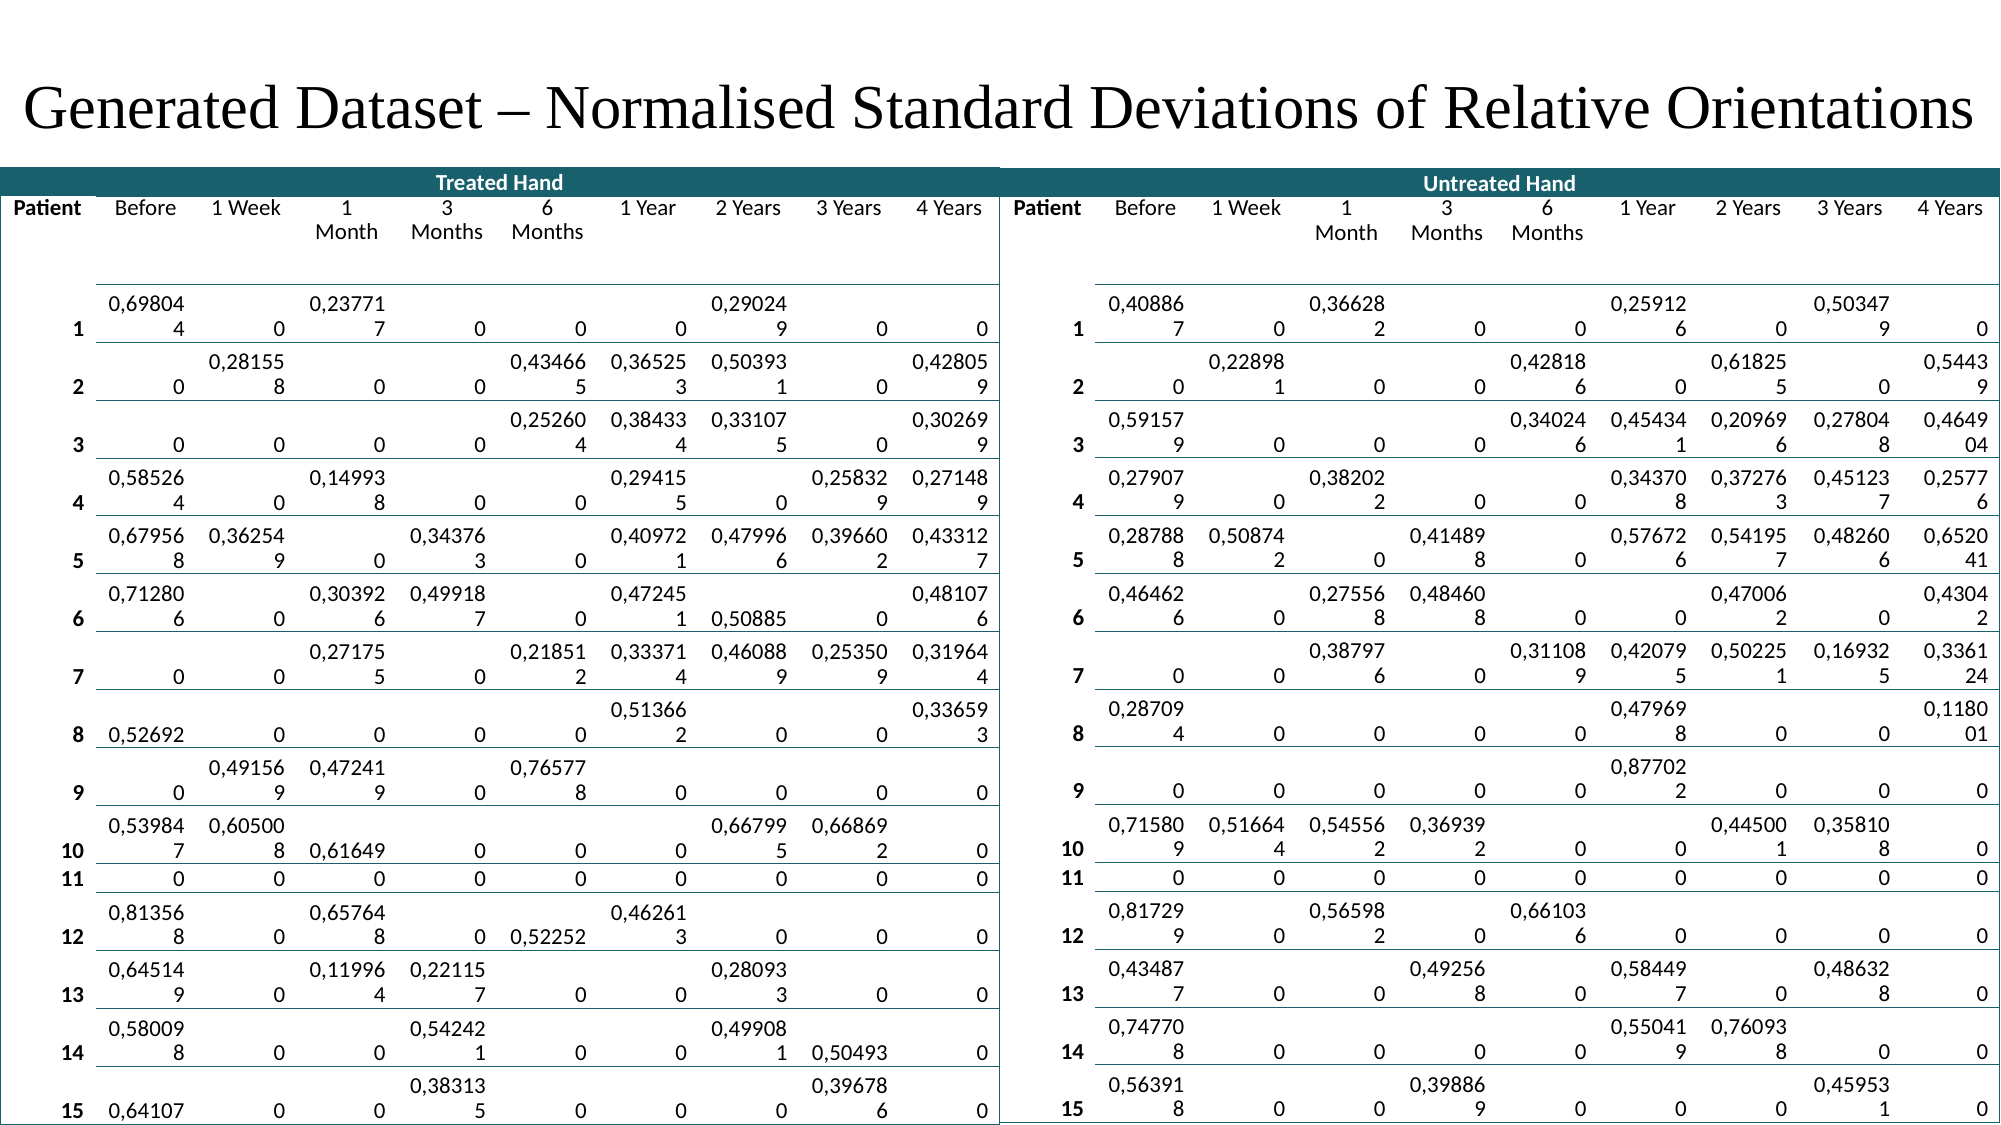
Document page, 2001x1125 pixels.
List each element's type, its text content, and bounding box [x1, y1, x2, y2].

table_cell 0,25776 [1901, 458, 1999, 515]
table_cell 0,396602 [799, 516, 899, 573]
table_cell 0 [397, 806, 497, 863]
table_cell 0 [1296, 1008, 1397, 1064]
table_cell 0 [1497, 747, 1598, 804]
table_cell Patient [1, 196, 96, 284]
table_cell 0 [296, 864, 397, 892]
table_cell 0 [196, 893, 296, 950]
table_cell 9 [1000, 747, 1095, 805]
table_cell 11 [1, 864, 96, 892]
table_cell 0 [1698, 1065, 1799, 1122]
table_cell 0 [1901, 285, 1999, 342]
table_cell 0,470062 [1698, 574, 1799, 631]
table_cell 0 [497, 690, 598, 747]
table_cell 0,698044 [96, 285, 196, 342]
table_cell 0 [397, 748, 497, 805]
table_cell 0,481076 [899, 574, 999, 631]
table_cell 4 [1, 458, 96, 516]
table_cell 0 [296, 516, 397, 573]
table_cell 15 [1000, 1065, 1095, 1122]
table_cell 0,652041 [1901, 516, 1999, 573]
table_cell 0,331075 [698, 401, 799, 458]
table_cell 13 [1000, 949, 1095, 1007]
table_cell 6 Months [497, 197, 598, 284]
table_cell 0,502251 [1698, 632, 1799, 689]
table_cell 0,149938 [296, 459, 397, 515]
table_cell 0 [899, 893, 999, 950]
table_cell 0 [397, 459, 497, 515]
table_cell 15 [1, 1066, 96, 1124]
table_cell 0,765778 [497, 748, 598, 805]
table_cell 3 Years [1799, 197, 1901, 284]
table_cell 5 [1, 516, 96, 574]
table_cell 3 [1, 400, 96, 458]
table_cell 0 [1598, 892, 1698, 949]
table_cell 0,50493 [799, 1009, 899, 1066]
table_cell 14 [1000, 1007, 1095, 1065]
table_cell 0 [799, 893, 899, 950]
table_cell 0 [497, 516, 598, 573]
table_cell 0 [899, 951, 999, 1008]
table_cell 0,218512 [497, 632, 598, 689]
table_cell 3 Months [397, 197, 497, 284]
table_cell 0 [96, 748, 196, 805]
table_cell 0 [196, 1067, 296, 1124]
table_cell 0 [397, 632, 497, 689]
table_cell 0 [296, 343, 397, 400]
table_cell 0 [296, 690, 397, 747]
table_cell 0,275568 [1296, 574, 1397, 631]
table_cell 0 [296, 1009, 397, 1066]
table_cell 0,715809 [1095, 805, 1196, 862]
table_cell 0,259126 [1598, 285, 1698, 342]
table_cell 9 [1, 748, 96, 806]
table_cell 0 [1095, 863, 1196, 891]
table_cell 0 [196, 459, 296, 515]
table_cell 0 [1296, 690, 1397, 746]
table_cell 5 [1000, 516, 1095, 573]
table_cell 0,668692 [799, 806, 899, 863]
table_cell 1 Week [1196, 197, 1296, 284]
table_cell 0 [1901, 1065, 1999, 1122]
table_cell 0,366282 [1296, 285, 1397, 342]
table_cell 0 [1196, 458, 1296, 515]
table_cell 0,877022 [1598, 747, 1698, 804]
table_cell 0,459531 [1799, 1065, 1901, 1122]
table_cell 0,398869 [1397, 1065, 1497, 1122]
table_cell 0 [1397, 863, 1497, 891]
table_cell 6 [1, 574, 96, 632]
table_cell 0 [1196, 574, 1296, 631]
table_cell 0 [1598, 863, 1698, 891]
table_cell 0 [1196, 892, 1296, 949]
table_cell 0 [1196, 690, 1296, 746]
table_cell 0,43042 [1901, 574, 1999, 631]
table_cell 3 [1000, 400, 1095, 458]
table_cell 0 [1799, 747, 1901, 804]
table_cell 0 [1196, 1008, 1296, 1064]
table_cell 0 [397, 690, 497, 747]
table_cell 0 [1698, 863, 1799, 891]
table_cell 0,319644 [899, 632, 999, 689]
table_cell 0 [1901, 1008, 1999, 1064]
table_cell 0 [698, 690, 799, 747]
table_cell 0,281558 [196, 343, 296, 400]
table_cell 0,472419 [296, 748, 397, 805]
table_cell 0,813568 [96, 893, 196, 950]
table_cell 0,541957 [1698, 516, 1799, 573]
table_cell 0,760938 [1698, 1008, 1799, 1064]
table_cell 10 [1000, 805, 1095, 863]
table_cell 0 [799, 574, 899, 631]
table_cell 0 [1901, 747, 1999, 804]
table_cell 0,258329 [799, 459, 899, 515]
table_cell 0 [1397, 690, 1497, 746]
table_cell 0 [196, 574, 296, 631]
table_cell 0 [698, 893, 799, 950]
table_cell 0,358108 [1799, 805, 1901, 862]
table_cell 1 Year [598, 197, 698, 284]
table_cell 0,545562 [1296, 805, 1397, 862]
table_cell 12 [1, 892, 96, 950]
table_cell 10 [1, 806, 96, 864]
table_cell 0 [698, 459, 799, 515]
table_cell 0,408867 [1095, 285, 1196, 342]
table_cell 0 [1397, 632, 1497, 689]
table_cell 0 [1196, 632, 1296, 689]
table_cell 0,343763 [397, 516, 497, 573]
table_cell 2 [1, 342, 96, 400]
table_cell 0,169325 [1799, 632, 1901, 689]
table_cell 0 [799, 690, 899, 747]
table_cell 0 [296, 1067, 397, 1124]
table_cell 0,209696 [1698, 401, 1799, 457]
table_cell 0,279079 [1095, 458, 1196, 515]
table_cell 0,460889 [698, 632, 799, 689]
table_cell 0,513662 [598, 690, 698, 747]
table_cell 0,462613 [598, 893, 698, 950]
table_cell 0,645149 [96, 951, 196, 1008]
table_header Untreated Hand [1000, 169, 1999, 197]
table_cell 0,542421 [397, 1009, 497, 1066]
table_cell 0 [1497, 1008, 1598, 1064]
table_cell 0 [1799, 863, 1901, 891]
table_cell 2 Years [698, 197, 799, 284]
table_cell 0 [296, 401, 397, 458]
table_cell 0,336124 [1901, 632, 1999, 689]
table_cell 1 [1000, 284, 1095, 342]
table_cell 0 [196, 690, 296, 747]
table_cell 0 [799, 748, 899, 805]
table_cell 0 [1598, 574, 1698, 631]
table_cell 0 [397, 401, 497, 458]
table_cell 0,409721 [598, 516, 698, 573]
table_cell 0,221157 [397, 951, 497, 1008]
table_cell Before [96, 197, 196, 284]
table_cell 0 [1799, 892, 1901, 949]
table_cell 0,576726 [1598, 516, 1698, 573]
table_cell 0 [1296, 343, 1397, 400]
table_cell 0 [497, 1067, 598, 1124]
table_cell 0,287094 [1095, 690, 1196, 746]
table_cell 0,333714 [598, 632, 698, 689]
table_cell 0,237717 [296, 285, 397, 342]
table_cell 0,585264 [96, 459, 196, 515]
table_cell 0 [799, 864, 899, 892]
table_cell 0,64107 [96, 1067, 196, 1124]
table_header Treated Hand [1, 168, 999, 196]
table_cell 0,464904 [1901, 401, 1999, 457]
table_cell 0,383135 [397, 1067, 497, 1124]
table_cell 6 [1000, 573, 1095, 631]
table_cell 0 [1698, 892, 1799, 949]
table_cell 0,445001 [1698, 805, 1799, 862]
table_cell 0 [397, 343, 497, 400]
table_cell 0,294155 [598, 459, 698, 515]
table_cell 0 [1196, 1065, 1296, 1122]
table_cell 0 [598, 806, 698, 863]
table_cell 0 [1799, 1008, 1901, 1064]
table_cell 0,340246 [1497, 401, 1598, 457]
table_cell 0 [1397, 343, 1497, 400]
table_cell 0,278048 [1799, 401, 1901, 457]
table_cell 0 [497, 806, 598, 863]
table_cell 0 [1196, 401, 1296, 457]
table_cell 0,52252 [497, 893, 598, 950]
table_cell 0 [1497, 805, 1598, 862]
table_cell 0 [598, 1009, 698, 1066]
table_cell 12 [1000, 891, 1095, 949]
table_cell 7 [1000, 631, 1095, 689]
table_cell 0,302699 [899, 401, 999, 458]
table_cell 0 [96, 401, 196, 458]
table_cell 0,253509 [799, 632, 899, 689]
table_cell 0,482606 [1799, 516, 1901, 573]
table_cell 0 [1296, 1065, 1397, 1122]
table_cell 0,508742 [1196, 516, 1296, 573]
table_cell 0 [1196, 285, 1296, 342]
table_cell 0 [1901, 805, 1999, 862]
table_cell 6 Months [1497, 197, 1598, 284]
table_cell 0 [1497, 863, 1598, 891]
table_cell 0,119964 [296, 951, 397, 1008]
table_cell 0 [1497, 458, 1598, 515]
table_cell 0 [1901, 892, 1999, 949]
table_cell 0,290249 [698, 285, 799, 342]
table_cell 0,550419 [1598, 1008, 1698, 1064]
table_cell 0,433127 [899, 516, 999, 573]
table_cell 0 [698, 1067, 799, 1124]
table_cell 4 [1000, 458, 1095, 516]
table_cell 0,580098 [96, 1009, 196, 1066]
table_cell 2 [1000, 342, 1095, 400]
table_cell 0,657648 [296, 893, 397, 950]
table_cell 2 Years [1698, 197, 1799, 284]
table_cell 0,61649 [296, 806, 397, 863]
table_cell 0 [1196, 863, 1296, 891]
table_cell 0 [96, 343, 196, 400]
table_cell 7 [1, 632, 96, 690]
table_cell 0 [1598, 343, 1698, 400]
table_cell 0 [1698, 950, 1799, 1007]
table_cell 0,396786 [799, 1067, 899, 1124]
table_cell 0,499081 [698, 1009, 799, 1066]
table_cell 0,565982 [1296, 892, 1397, 949]
table_cell 0 [196, 951, 296, 1008]
table_cell 0 [497, 459, 598, 515]
table_cell 0,311089 [1497, 632, 1598, 689]
table_cell 0 [196, 1009, 296, 1066]
table_cell 1 Year [1598, 197, 1698, 284]
table_cell 0,434665 [497, 343, 598, 400]
table_cell 0,252604 [497, 401, 598, 458]
table_cell 0 [1698, 747, 1799, 804]
table_cell 0 [1397, 458, 1497, 515]
table_cell 0 [1397, 747, 1497, 804]
table_cell 0 [1799, 690, 1901, 746]
table_cell 0 [1497, 516, 1598, 573]
table_cell 0 [1497, 574, 1598, 631]
table_cell 0 [598, 951, 698, 1008]
table_cell 0,54439 [1901, 343, 1999, 400]
table_cell 0,584497 [1598, 950, 1698, 1007]
table_cell 0 [1497, 690, 1598, 746]
table_cell 0 [196, 864, 296, 892]
table_cell 0,679568 [96, 516, 196, 573]
table_cell 0,52692 [96, 690, 196, 747]
table_cell 0 [1095, 632, 1196, 689]
table_cell 1 [1, 284, 96, 342]
table_cell 0,271755 [296, 632, 397, 689]
table_cell 13 [1, 950, 96, 1008]
table_cell 1 Week [196, 197, 296, 284]
text_box Generated Dataset – Normalised Standard Deviations of Relative Orientations [0, 59, 2000, 149]
table_cell 0 [1296, 863, 1397, 891]
table_cell 3 Years [799, 197, 899, 284]
table_cell 0 [1095, 747, 1196, 804]
table_cell 0 [397, 864, 497, 892]
table_cell 0,486328 [1799, 950, 1901, 1007]
table_cell Patient [1000, 197, 1095, 284]
table_cell 0 [899, 806, 999, 863]
table_cell 0,479698 [1598, 690, 1698, 746]
table_cell 0 [1497, 1065, 1598, 1122]
table_cell 0 [598, 1067, 698, 1124]
table_cell 0,484608 [1397, 574, 1497, 631]
table_cell 0,747708 [1095, 1008, 1196, 1064]
table_cell 0,563918 [1095, 1065, 1196, 1122]
table_cell 0,591579 [1095, 401, 1196, 457]
table_cell 0 [196, 285, 296, 342]
table_cell 0,516644 [1196, 805, 1296, 862]
table_cell 0,605008 [196, 806, 296, 863]
table_cell 0 [598, 285, 698, 342]
table_cell 0,491569 [196, 748, 296, 805]
table_cell 0 [1397, 285, 1497, 342]
table_cell 1 Month [296, 197, 397, 284]
table_cell 0,336593 [899, 690, 999, 747]
table_cell 0,503479 [1799, 285, 1901, 342]
table_cell 0,362549 [196, 516, 296, 573]
table_cell 0,492568 [1397, 950, 1497, 1007]
table_cell 0,618255 [1698, 343, 1799, 400]
table_cell 0 [196, 632, 296, 689]
table_cell 14 [1, 1008, 96, 1066]
table_cell 0 [1397, 892, 1497, 949]
table_cell 0,817299 [1095, 892, 1196, 949]
table_cell 0 [1296, 516, 1397, 573]
table_cell 0,372763 [1698, 458, 1799, 515]
table_cell 0 [799, 285, 899, 342]
table_cell 0,434877 [1095, 950, 1196, 1007]
table_cell 0 [598, 748, 698, 805]
table_cell 0,50885 [698, 574, 799, 631]
table_cell 0,479966 [698, 516, 799, 573]
table_cell 0 [899, 748, 999, 805]
table_cell 0 [799, 401, 899, 458]
table_cell 0 [1397, 1008, 1497, 1064]
table_cell 0 [1296, 950, 1397, 1007]
table_cell 0 [96, 864, 196, 892]
table_cell 0 [899, 864, 999, 892]
table_cell 0 [497, 864, 598, 892]
table_cell 8 [1, 690, 96, 748]
table_cell 0,428059 [899, 343, 999, 400]
table_cell 0 [1196, 747, 1296, 804]
table_cell 0 [1598, 805, 1698, 862]
table_cell 0,271489 [899, 459, 999, 515]
table_cell 0 [397, 893, 497, 950]
table_cell 0,420795 [1598, 632, 1698, 689]
table_cell 0 [96, 632, 196, 689]
table_cell 0,667995 [698, 806, 799, 863]
table_cell 0,387976 [1296, 632, 1397, 689]
table_cell 8 [1000, 689, 1095, 747]
table_cell 0 [1698, 690, 1799, 746]
table_cell 0,228981 [1196, 343, 1296, 400]
table_cell 0 [1598, 1065, 1698, 1122]
table_cell 0,384334 [598, 401, 698, 458]
table_cell 0,539847 [96, 806, 196, 863]
table_cell 0 [397, 285, 497, 342]
table_cell 0 [1095, 343, 1196, 400]
table_cell 0 [899, 1009, 999, 1066]
table_cell 0,661036 [1497, 892, 1598, 949]
table_cell 0,464626 [1095, 574, 1196, 631]
table_cell 0,414898 [1397, 516, 1497, 573]
table_cell 0 [1901, 863, 1999, 891]
table_cell Before [1095, 197, 1196, 284]
table_cell 0,303926 [296, 574, 397, 631]
table_cell 0,451237 [1799, 458, 1901, 515]
table_cell 0,454341 [1598, 401, 1698, 457]
table_cell 0,287888 [1095, 516, 1196, 573]
table_cell 0 [899, 1067, 999, 1124]
table_cell 0,382022 [1296, 458, 1397, 515]
table_cell 1 Month [1296, 197, 1397, 284]
table_cell 0,499187 [397, 574, 497, 631]
table_cell 0,369392 [1397, 805, 1497, 862]
table_cell 0 [698, 748, 799, 805]
table_cell 0,365253 [598, 343, 698, 400]
table_cell 0 [497, 1009, 598, 1066]
table_cell 4 Years [1901, 197, 1999, 284]
table_cell 0 [899, 285, 999, 342]
table_cell 0 [196, 401, 296, 458]
table_cell 0 [1497, 285, 1598, 342]
table_cell 0 [1799, 343, 1901, 400]
table_cell 0 [497, 951, 598, 1008]
table_cell 0 [1196, 950, 1296, 1007]
table_cell 0 [799, 343, 899, 400]
table_cell 0 [1901, 950, 1999, 1007]
table_cell 0,428186 [1497, 343, 1598, 400]
table_cell 0 [497, 285, 598, 342]
table_cell 0,503931 [698, 343, 799, 400]
table_cell 0 [698, 864, 799, 892]
table_cell 0,118001 [1901, 690, 1999, 746]
table_cell 0 [1497, 950, 1598, 1007]
table_cell 0,712806 [96, 574, 196, 631]
table_cell 0,343708 [1598, 458, 1698, 515]
table_cell 0 [799, 951, 899, 1008]
table_cell 0 [1397, 401, 1497, 457]
table_cell 4 Years [899, 197, 999, 284]
table_cell 0 [1296, 401, 1397, 457]
table_cell 0 [497, 574, 598, 631]
table_cell 3 Months [1397, 197, 1497, 284]
table_cell 0,472451 [598, 574, 698, 631]
table_cell 0 [1296, 747, 1397, 804]
table_cell 11 [1000, 863, 1095, 891]
table_cell 0 [1799, 574, 1901, 631]
table_cell 0 [598, 864, 698, 892]
table_cell 0 [1698, 285, 1799, 342]
table_cell 0,280933 [698, 951, 799, 1008]
